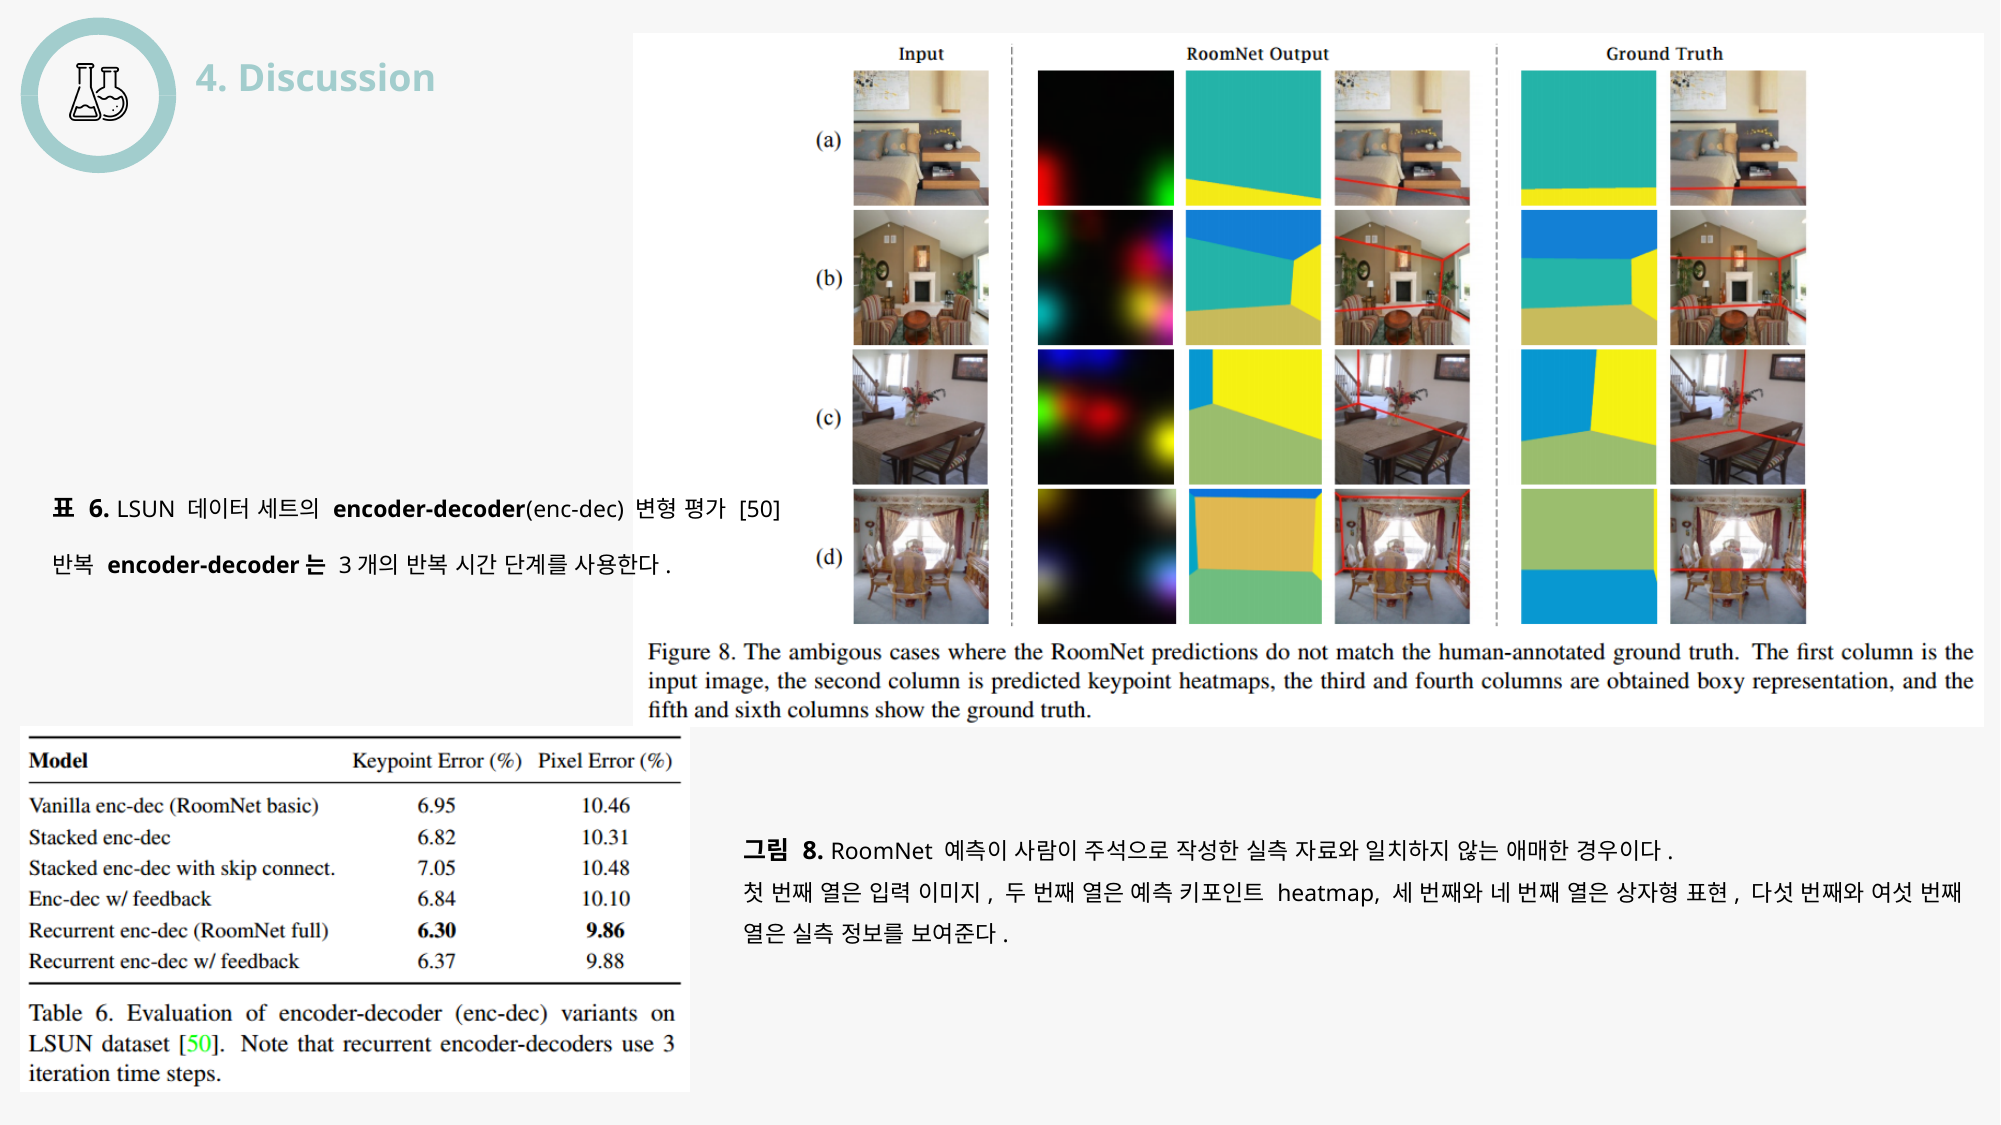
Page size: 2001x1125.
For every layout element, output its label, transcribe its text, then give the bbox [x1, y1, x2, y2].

text_box 표 6. LSUN 데이터 세트의 encoder-decoder(enc-dec) 변형 평가 [50] 반복 encoder-decoder는 3개의 반복 시간 단계를 사용한다. [37, 485, 633, 586]
text_box [19, 16, 178, 97]
text_box 4. Discussion [180, 46, 511, 107]
picture [20, 33, 1984, 1092]
picture [69, 63, 128, 121]
text_box 그림 8. RoomNet 예측이 사람이 주석으로 작성한 실측 자료와 일치하지 않는 애매한 경우이다. 첫 번째 열은 입력 이미지, 두 번째 열은 예측 키포인트 heatmap, 세 번째와 네 번째 열은 상자형 표현, 다섯 번째와 여섯 번째 열은 실측 정보를 보여준다. [728, 812, 2000, 954]
text_box [19, 96, 178, 175]
